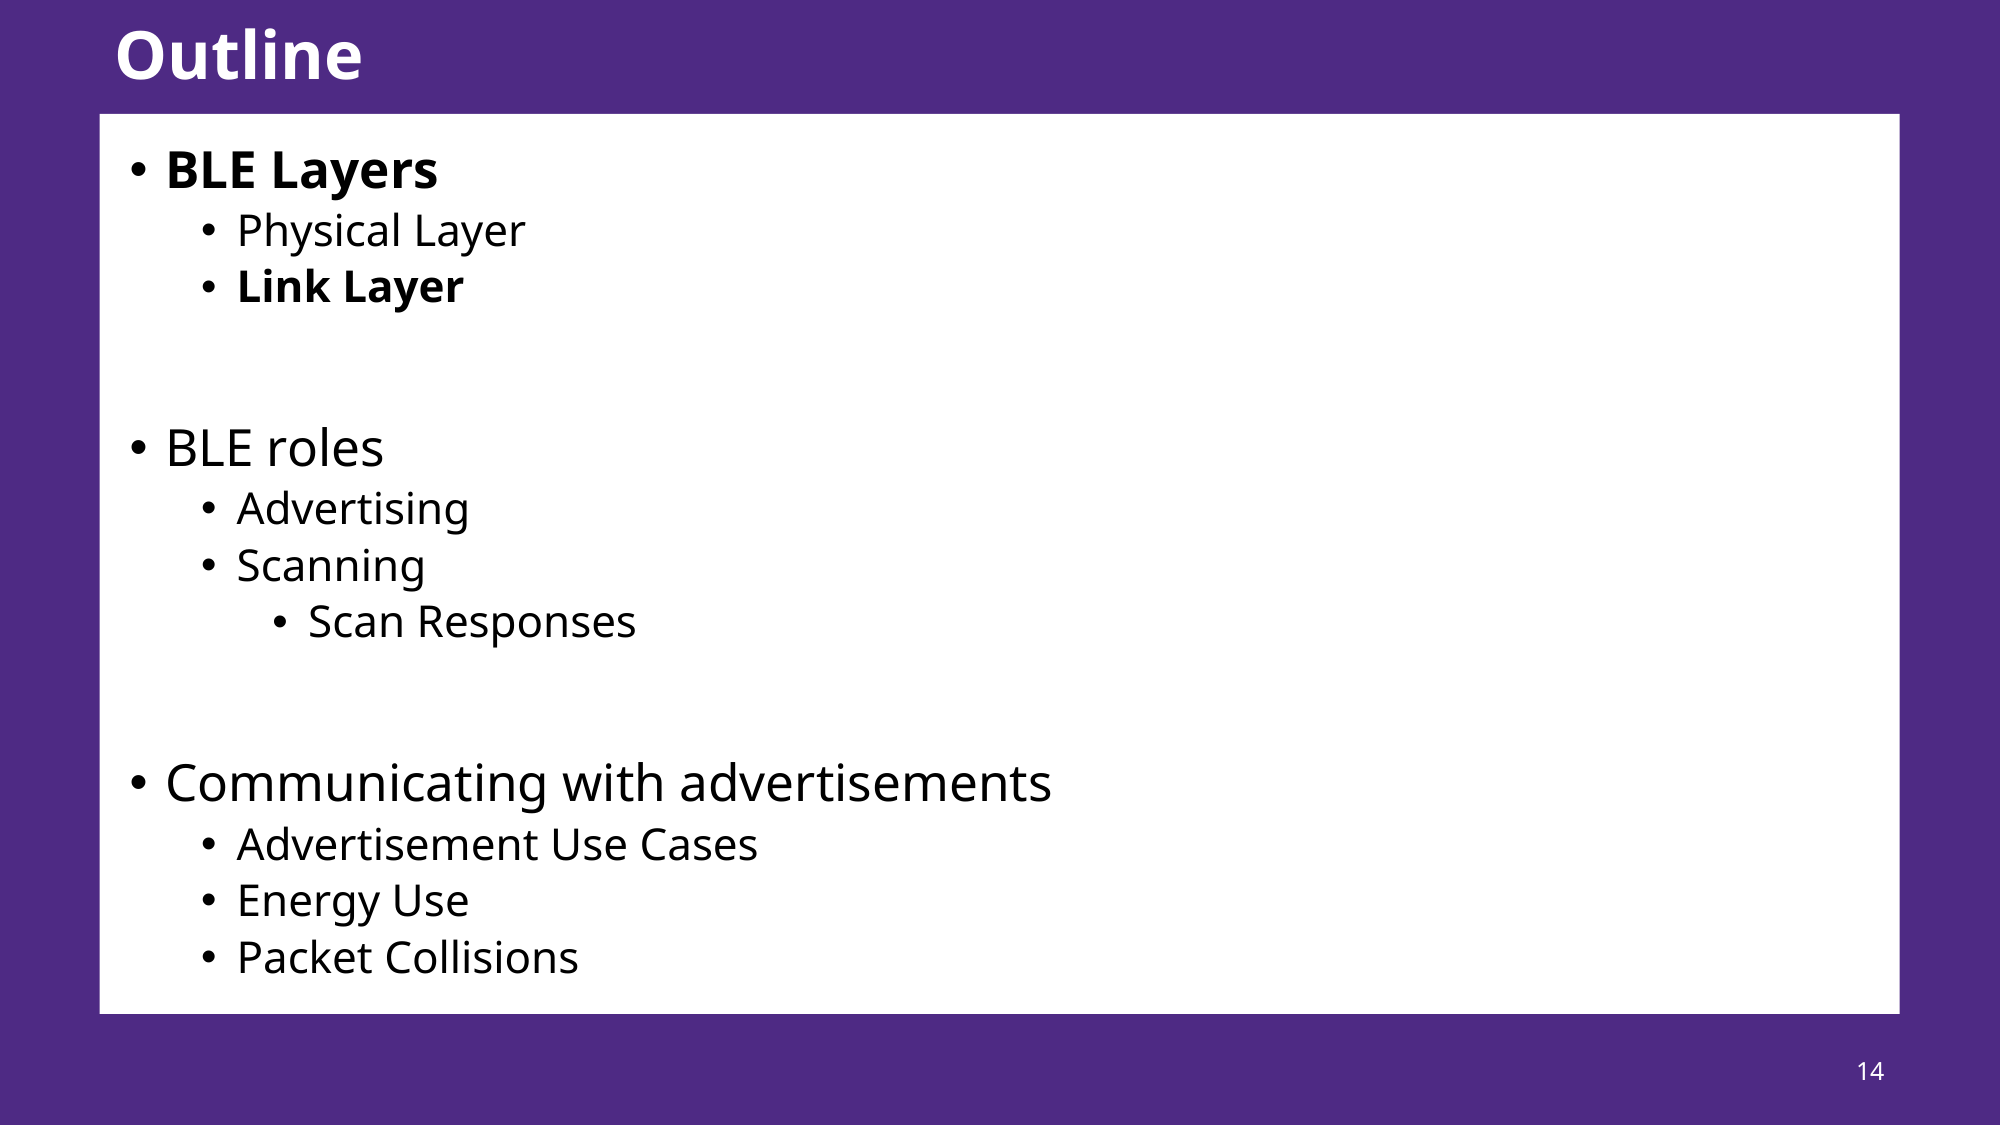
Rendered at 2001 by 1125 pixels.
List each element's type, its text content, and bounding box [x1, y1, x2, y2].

list BLE Layers Physical Layer Link Layer BLE roles Advertising Scanning Scan Responses Communicating with advertisements Advertisement Use Cases Energy Use Packet Collisions [99, 114, 1900, 1014]
title Outline [99, 1, 1900, 114]
slide_number 14 [1749, 1042, 1900, 1103]
